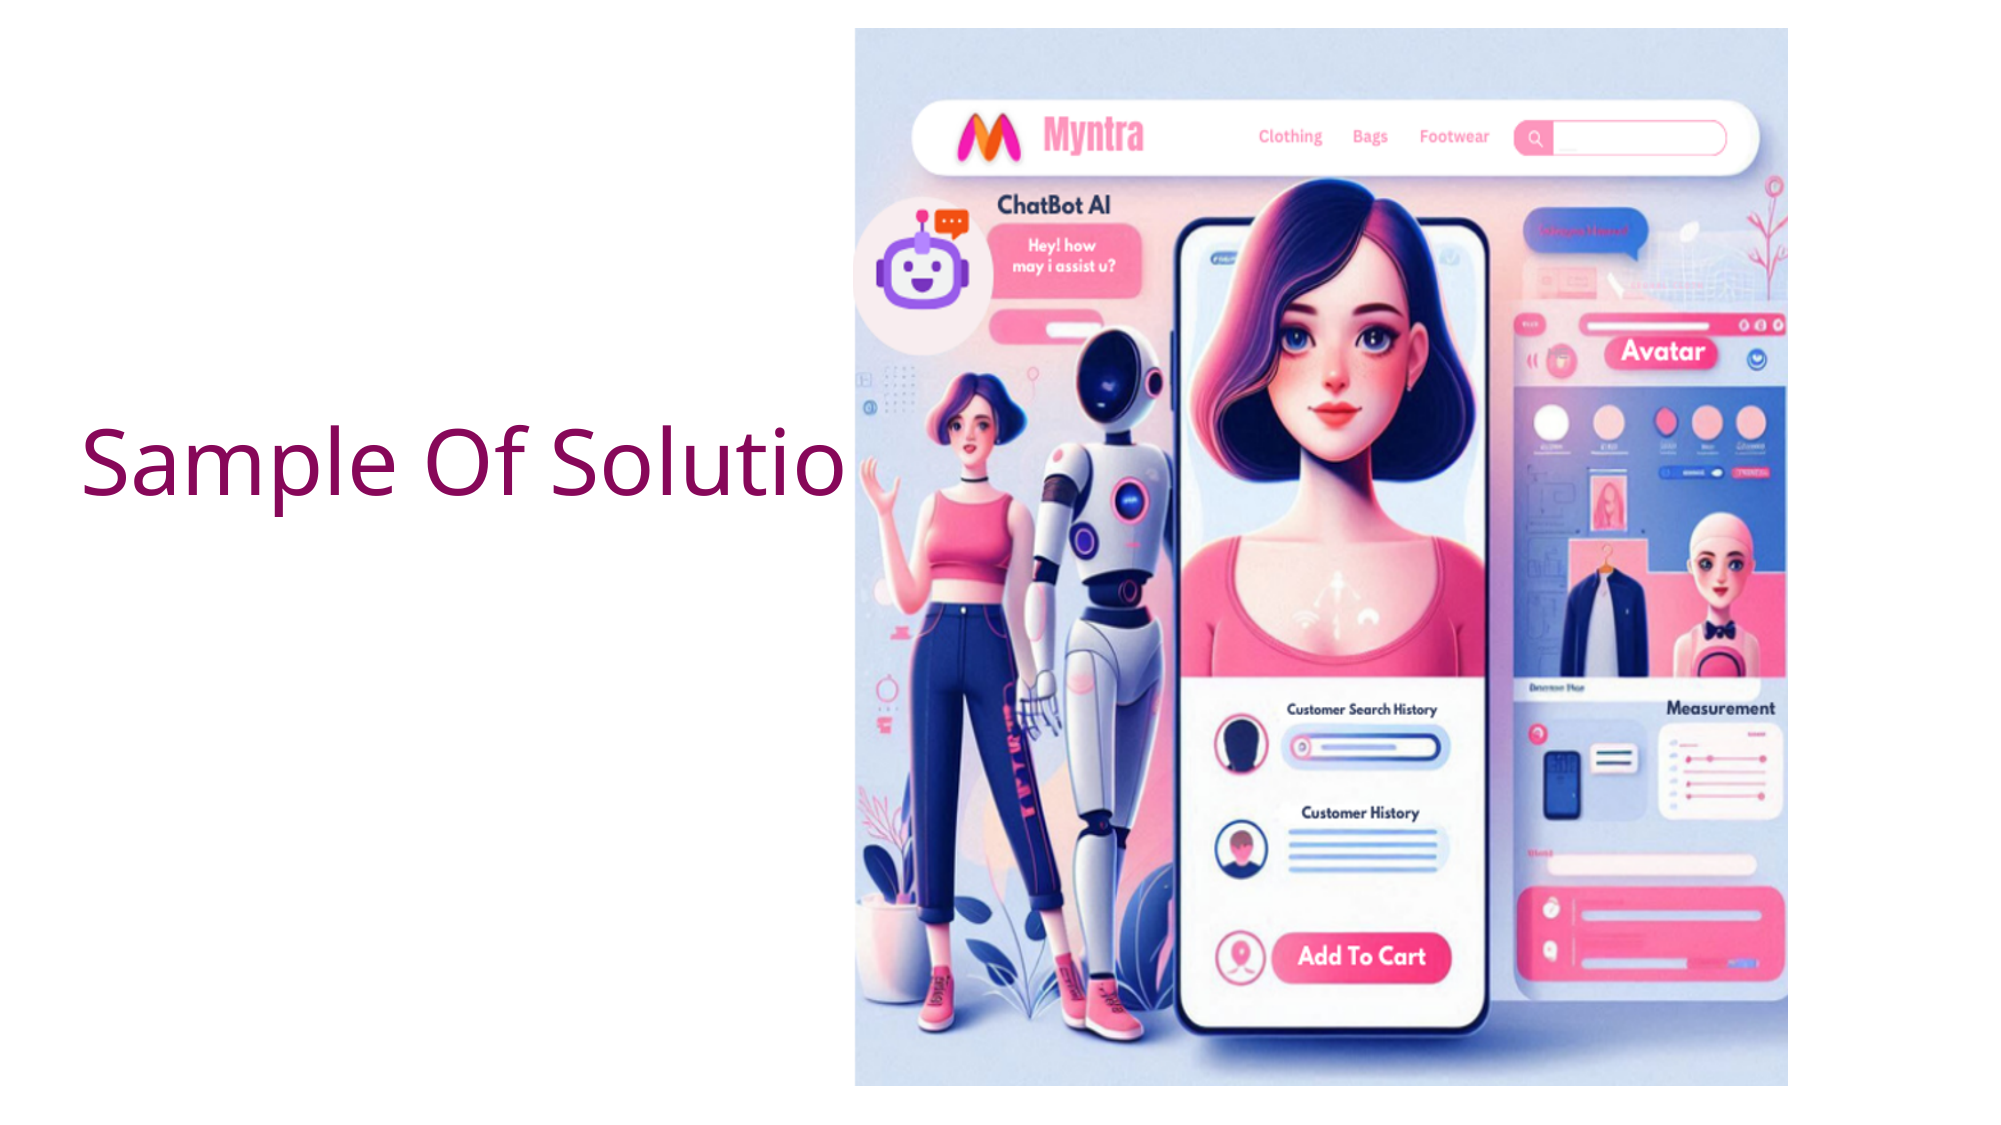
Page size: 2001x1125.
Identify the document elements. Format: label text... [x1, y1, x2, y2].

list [852, 28, 1788, 1086]
title Sample Of Solution: [64, 356, 852, 575]
